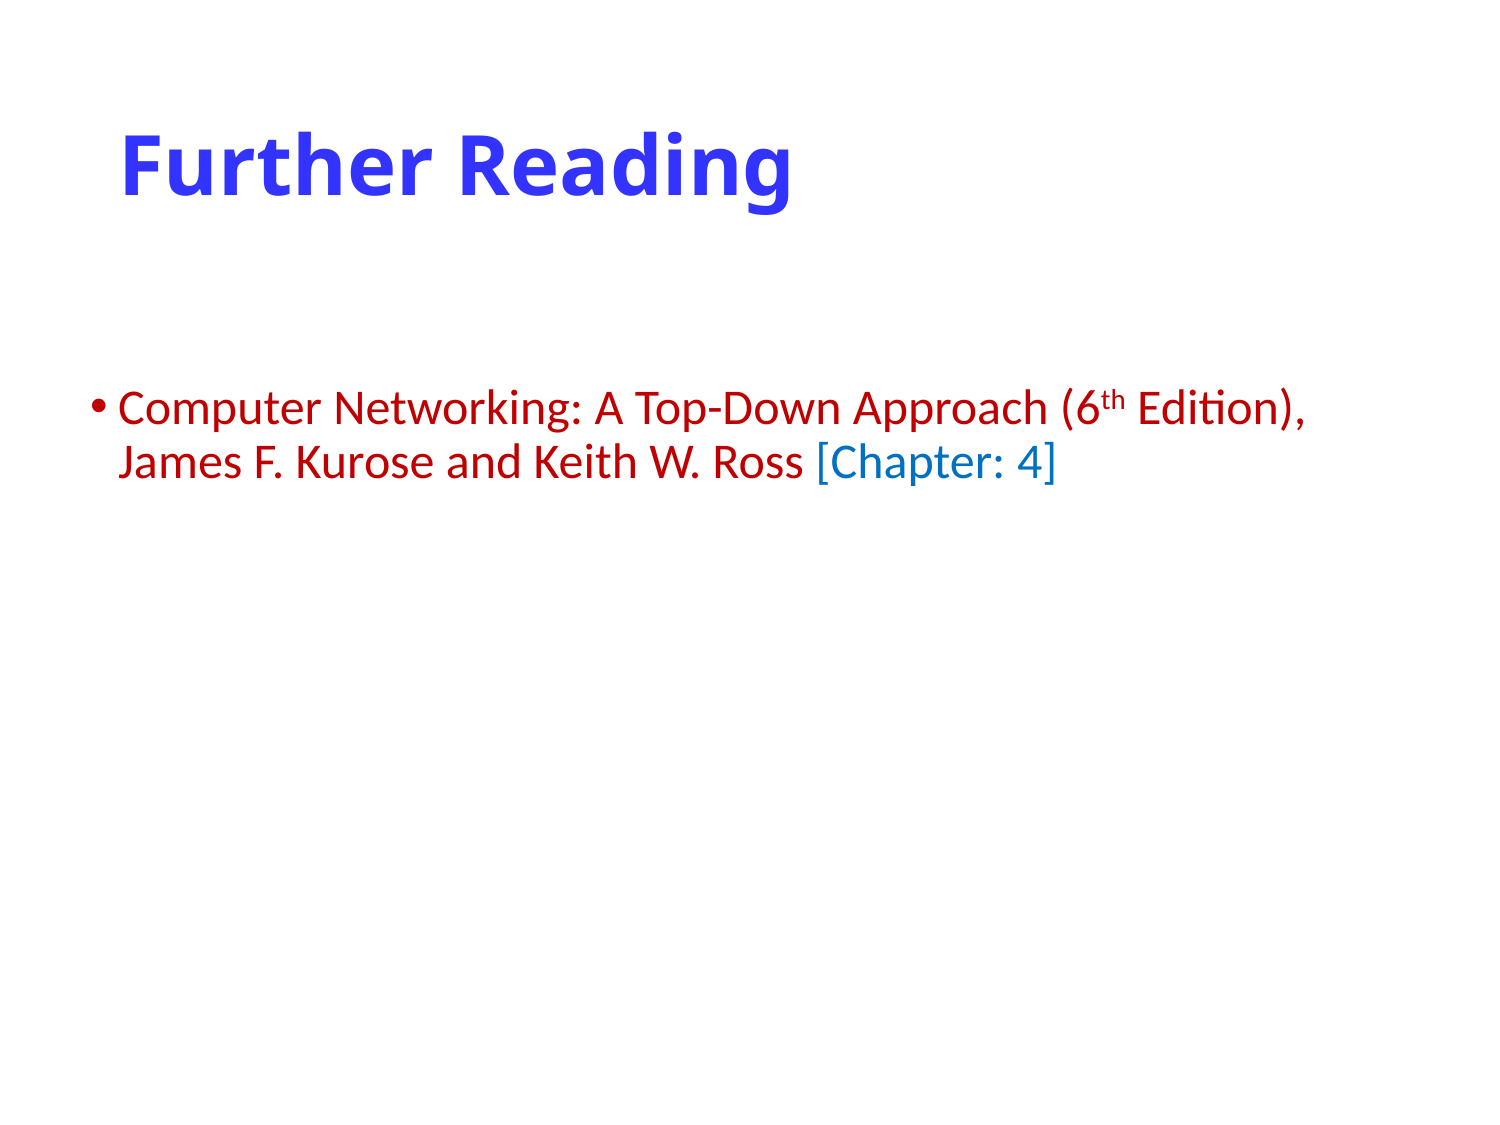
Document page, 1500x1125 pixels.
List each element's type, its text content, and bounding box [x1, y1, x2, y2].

title Further Reading [103, 59, 1397, 278]
list Computer Networking: A Top-Down Approach (6th Edition), James F. Kurose and Keith W. Ross [Chapter: 4] [75, 373, 1425, 764]
